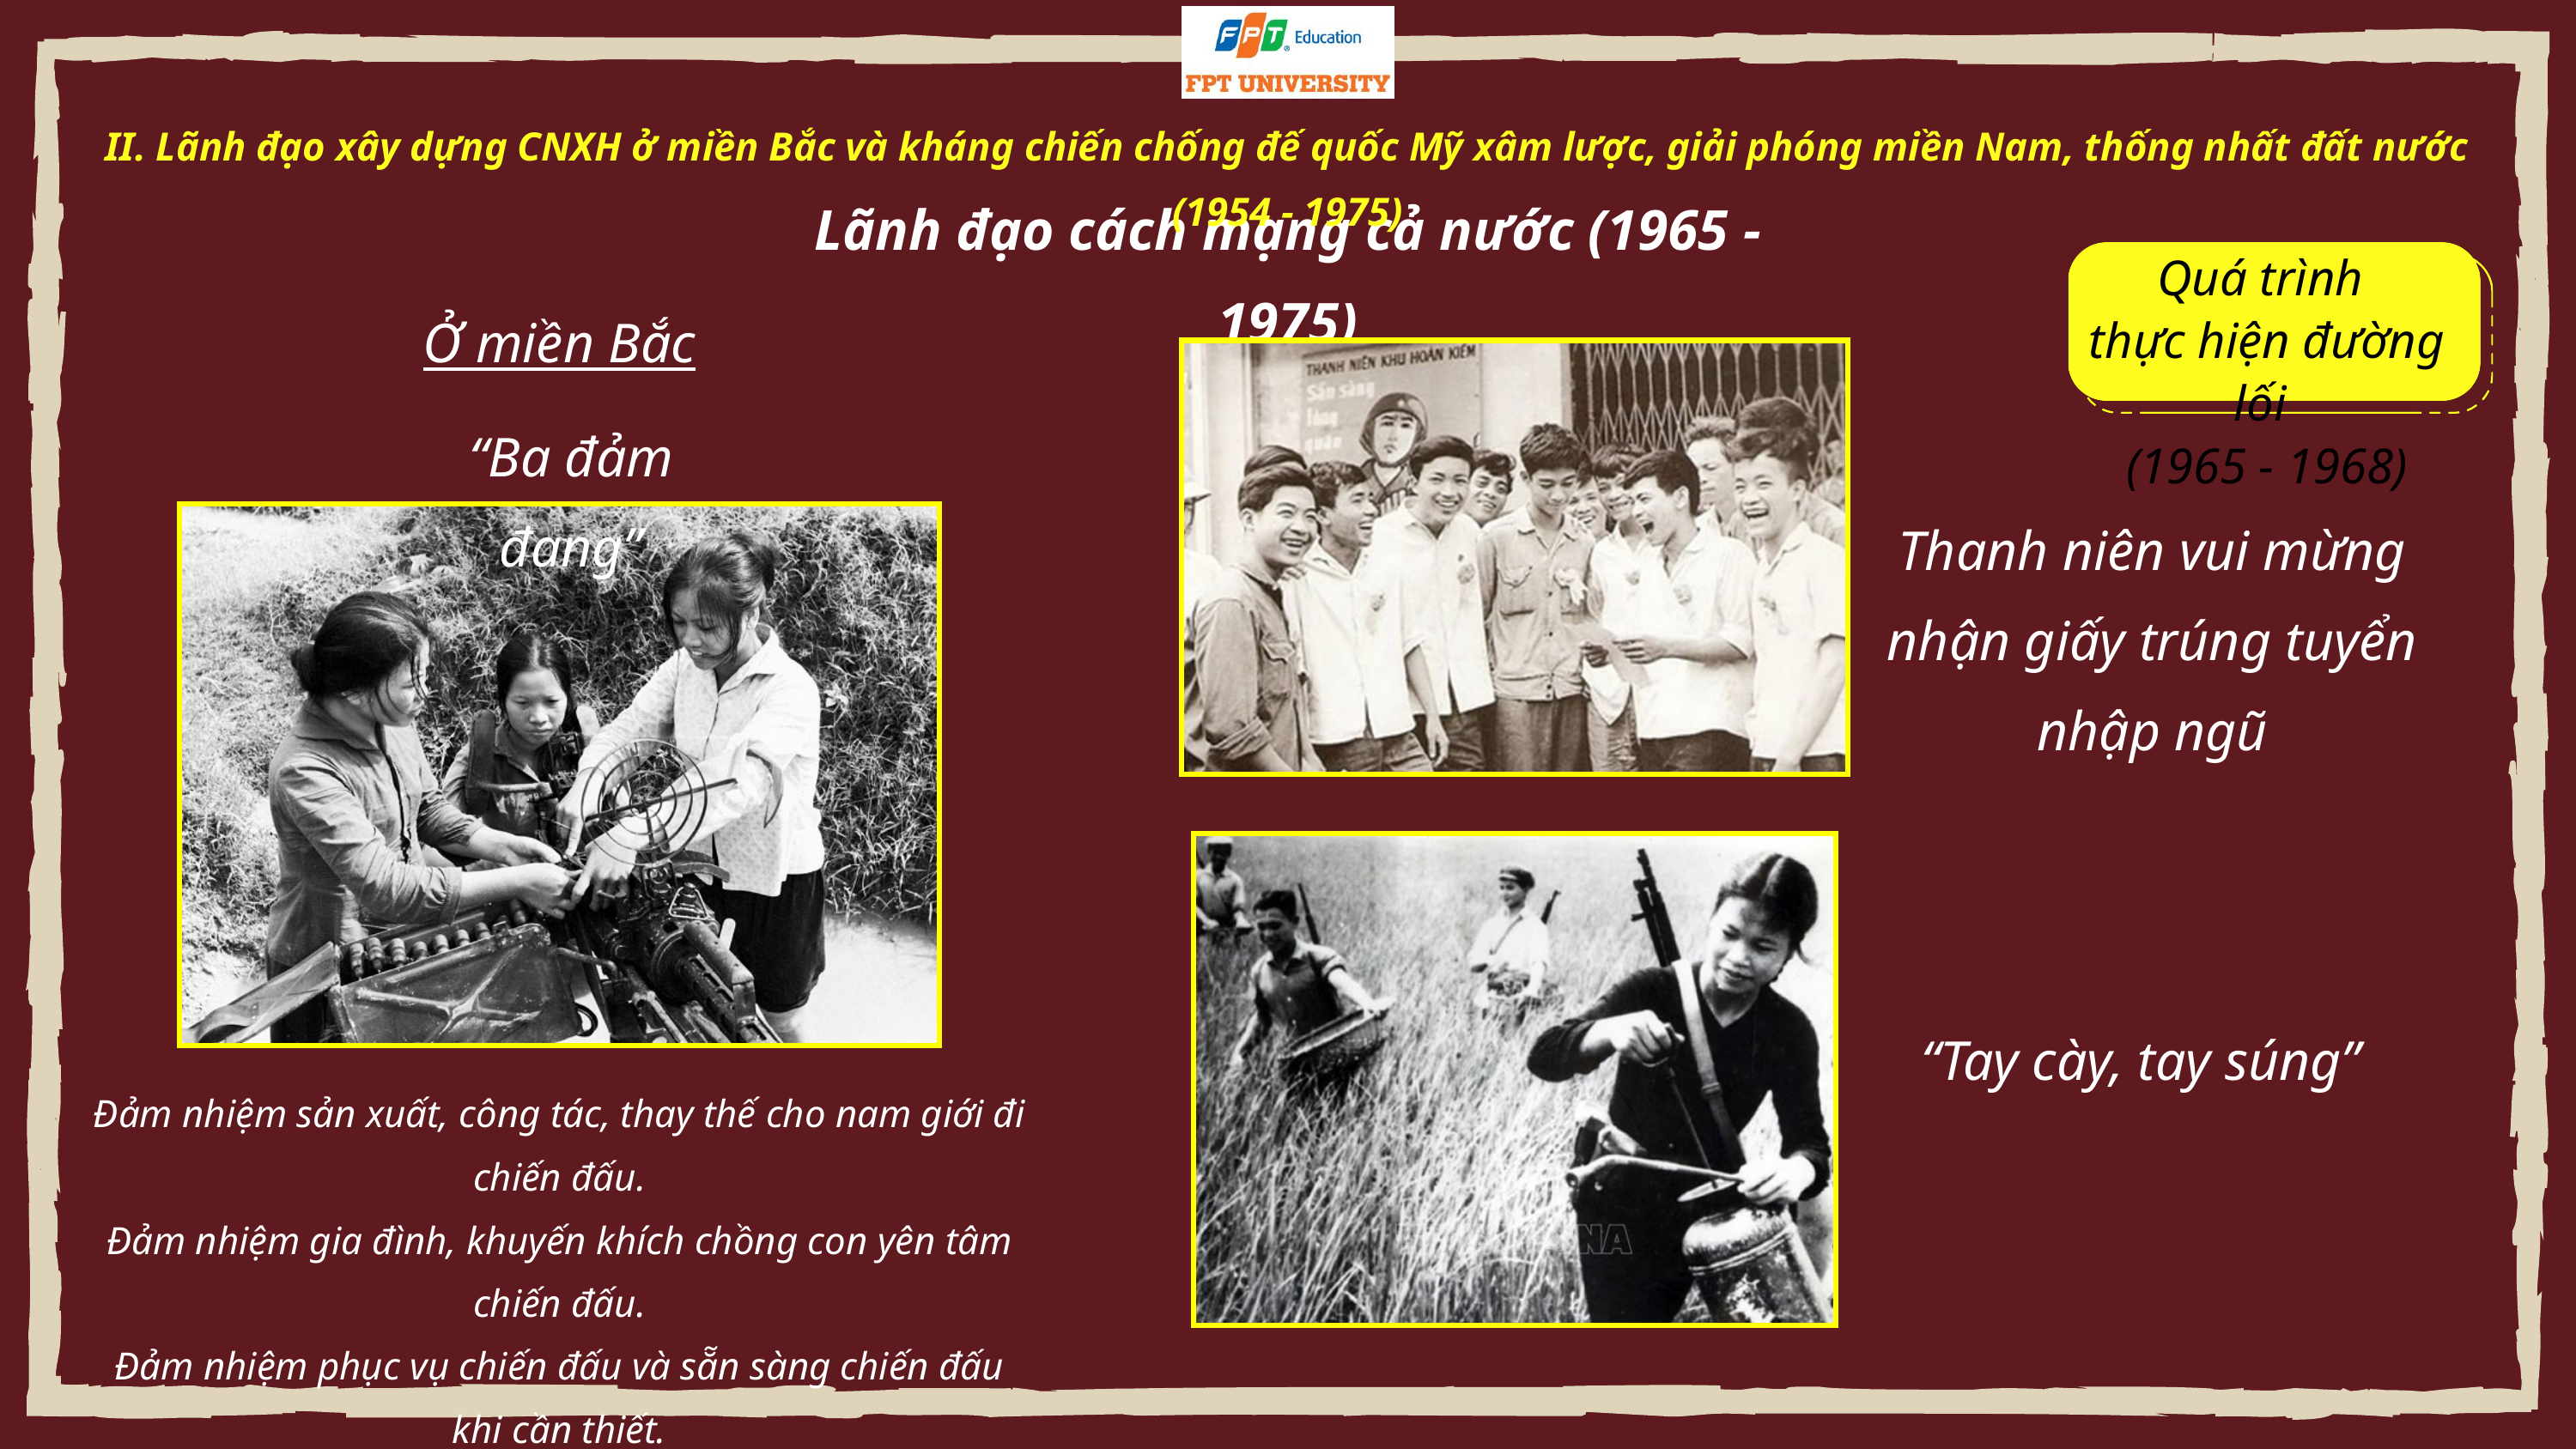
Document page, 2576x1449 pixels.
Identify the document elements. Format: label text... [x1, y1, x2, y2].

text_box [2068, 242, 2494, 429]
text_box Lãnh đạo cách mạng cả nước (1965 - 1975) [785, 234, 1791, 355]
text_box Đảm nhiệm sản xuất, công tác, thay thế cho nam giới đi chiến đấu. Đảm nhiệm gia đình, khuyến khích chồng con yên tâm chiến đấu. Đảm nhiệm phục vụ chiến đấu và sẵn sàng chiến đấu khi cần thiết. [88, 1072, 1030, 1449]
text_box II. Lãnh đạo xây dựng CNXH ở miền Bắc và kháng chiến chống đế quốc Mỹ xâm lược, giải phóng miền Nam, thống nhất đất nước (1954 - 1975) [88, 103, 2487, 234]
text_box [1030, 28, 2550, 1420]
text_box [179, 503, 939, 1046]
text_box [1182, 340, 1848, 775]
text_box “Tay cày, tay súng” [1836, 1001, 2446, 1092]
text_box Ở miền Bắc [230, 283, 889, 374]
text_box “Ba đảm đang” [402, 397, 741, 578]
text_box [26, 31, 1182, 1417]
text_box [1182, 6, 1394, 99]
text_box Thanh niên vui mừng nhận giấy trúng tuyển nhập ngũ [1847, 491, 2458, 761]
text_box [1193, 833, 1837, 1325]
